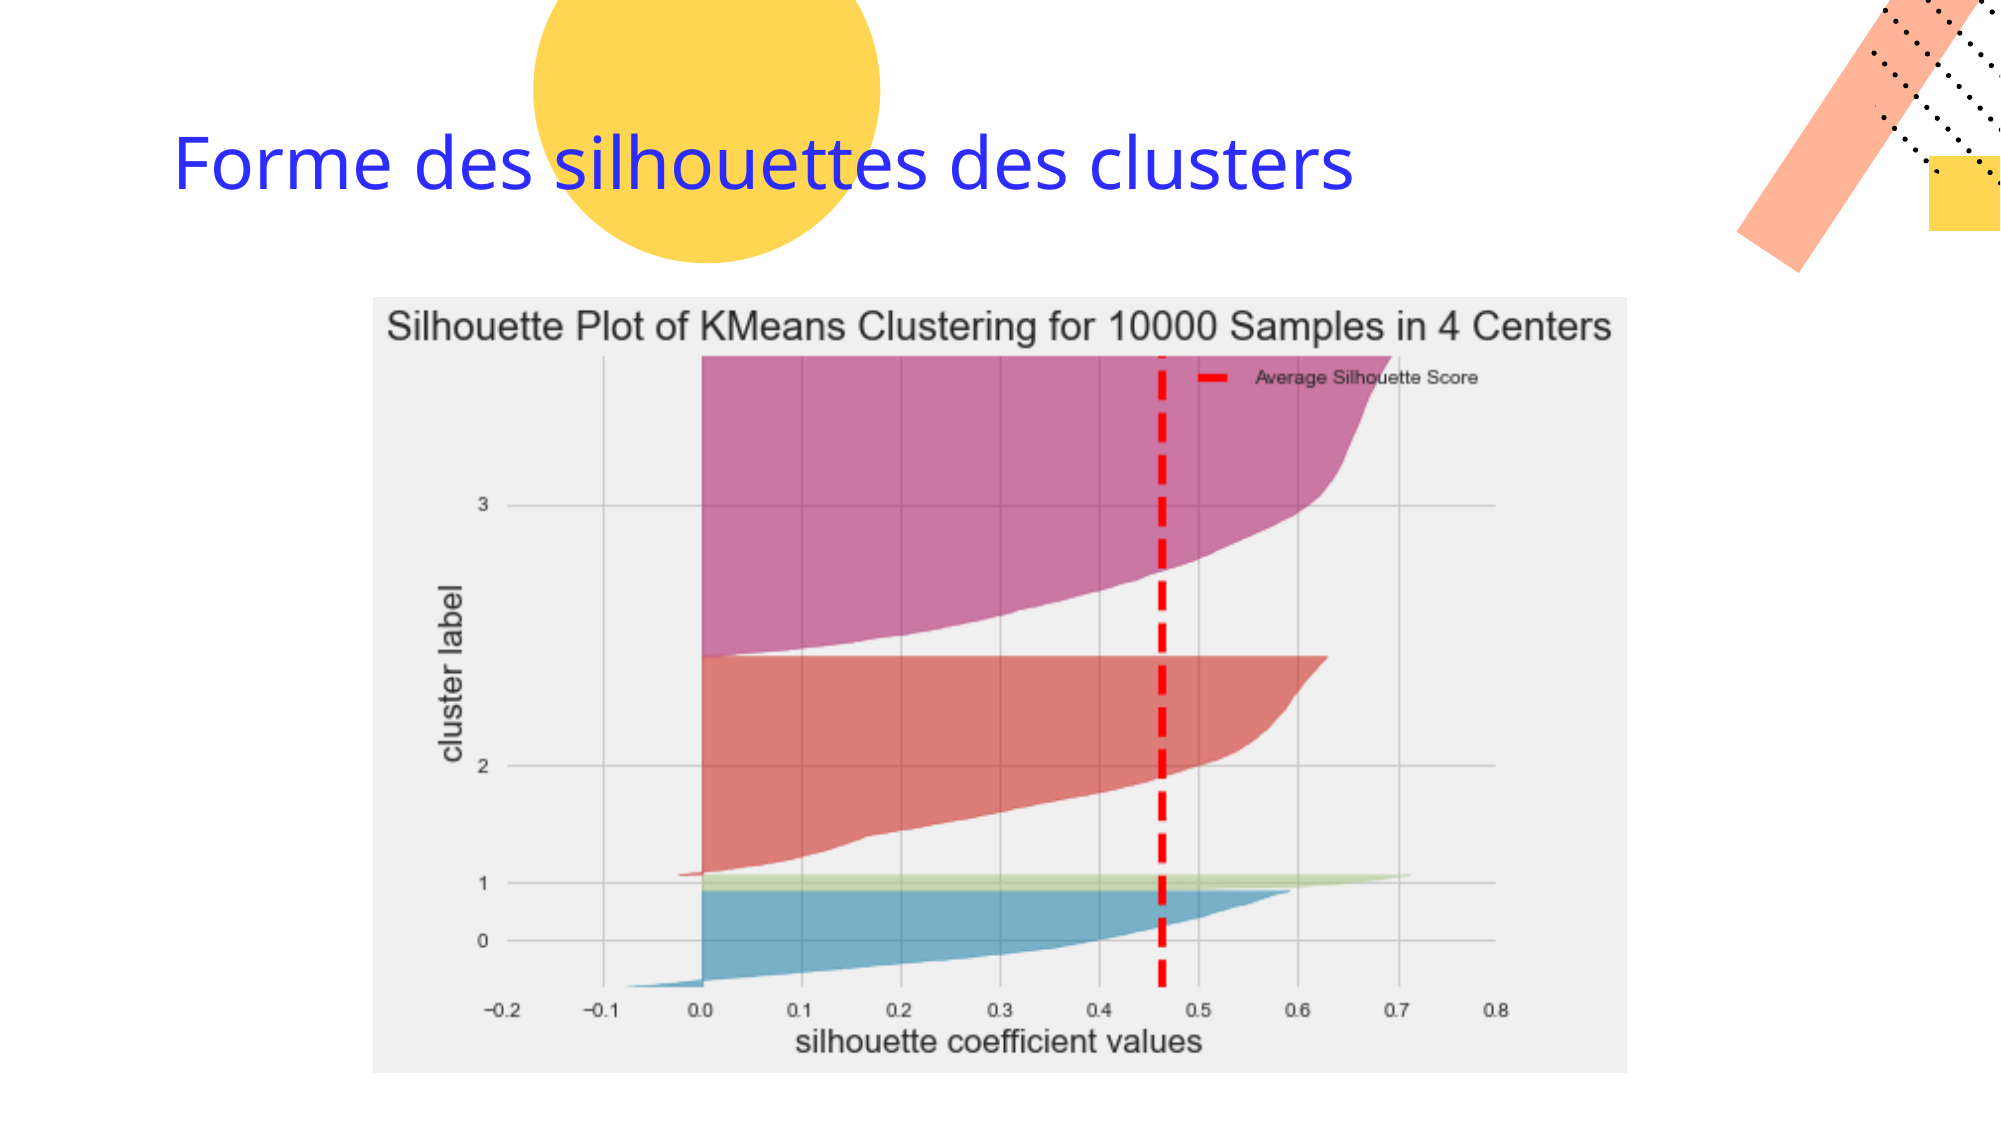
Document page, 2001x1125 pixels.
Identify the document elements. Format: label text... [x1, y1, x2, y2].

title Forme des silhouettes des clusters [157, 97, 1843, 223]
picture [373, 297, 1627, 1074]
